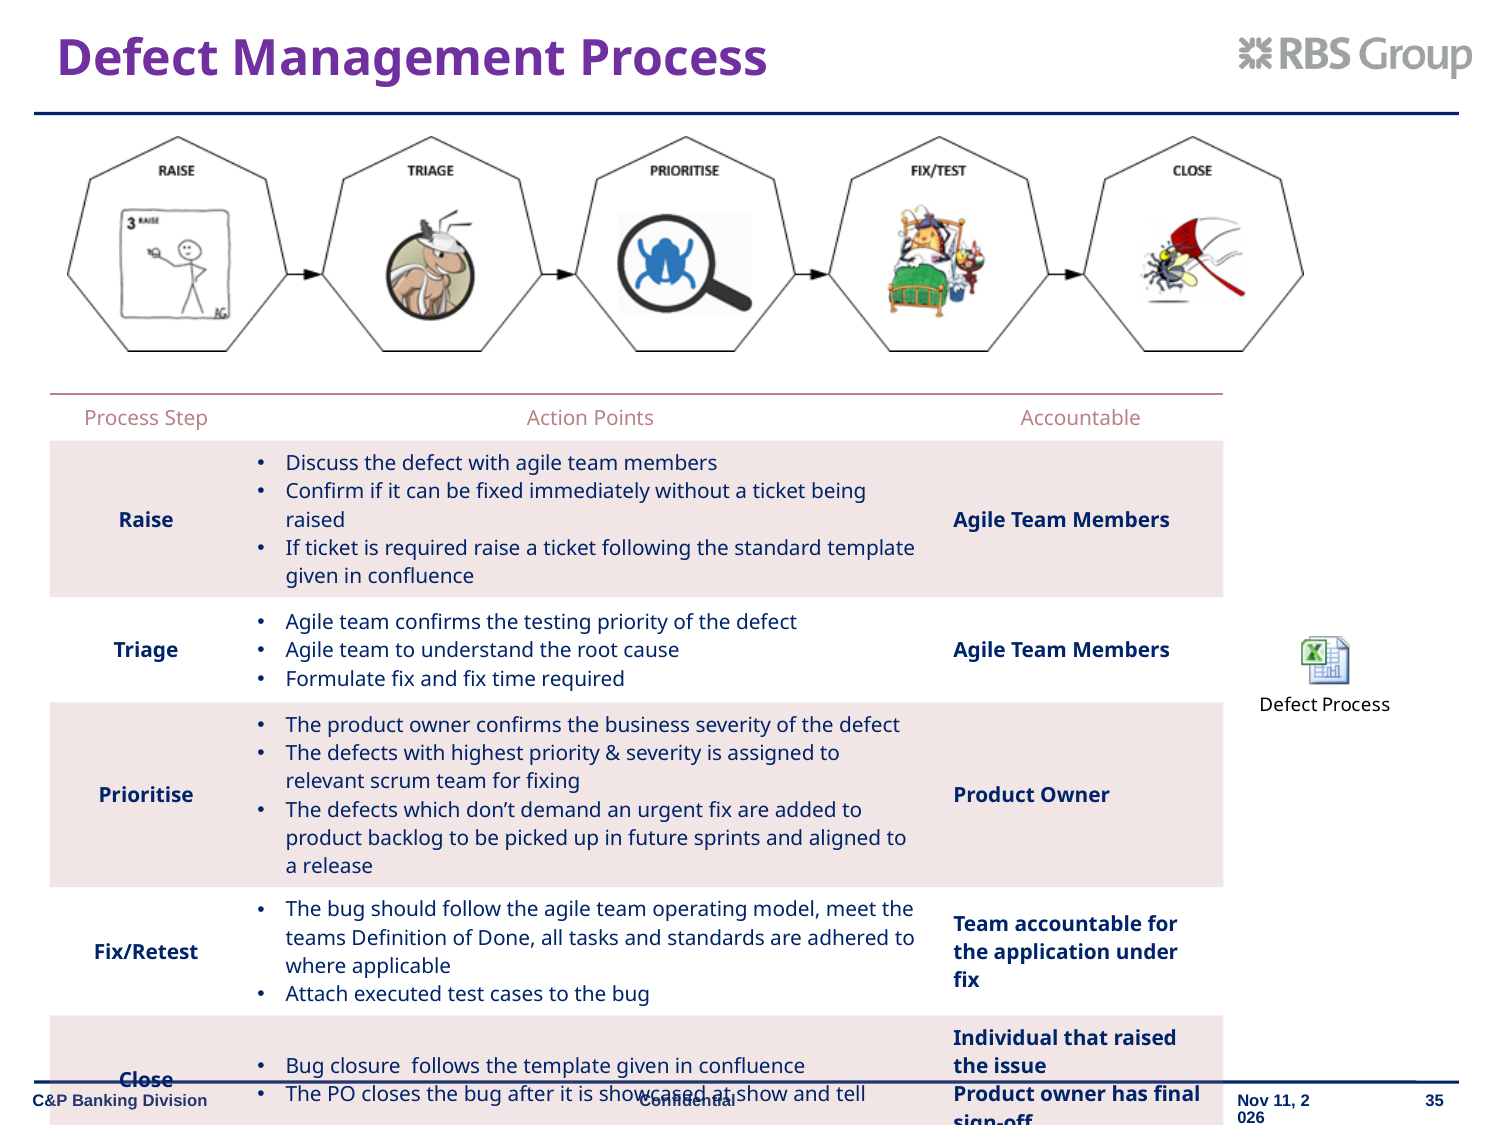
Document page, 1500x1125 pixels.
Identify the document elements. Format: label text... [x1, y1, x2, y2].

table_header Process Step [50, 395, 242, 441]
picture [1239, 37, 1472, 79]
table_cell Raise [50, 441, 242, 597]
table_cell Agile Team Members [938, 441, 1223, 597]
table_cell The bug should follow the agile team operating model, meet the teams Definition of Done, all tasks and standards are adhered to where applicable Attach executed test cases to the bug [242, 887, 938, 1015]
table_cell Individual that raised the issue Product owner has final sign-off [938, 1015, 1223, 1125]
table_cell Agile team confirms the testing priority of the defect Agile team to understand the root cause Formulate fix and fix time required [242, 597, 938, 702]
table_cell Agile Team Members [938, 597, 1223, 702]
table_cell Bug closure follows the template given in confluence The PO closes the bug after it is showcased at show and tell [242, 1015, 938, 1125]
slide_number 35 [1350, 1082, 1459, 1117]
table_cell Team accountable for the application under fix [938, 887, 1223, 1015]
table_cell Prioritise [50, 702, 242, 887]
table_cell Product Owner [938, 702, 1223, 887]
table_cell Discuss the defect with agile team members Confirm if it can be fixed immediately without a ticket being raised If ticket is required raise a ticket following the standard template given in confluence [242, 441, 938, 597]
table_cell Close [50, 1015, 242, 1125]
picture [66, 135, 1304, 352]
table_header Action Points [242, 395, 938, 441]
title Defect Management Process [41, 21, 1164, 91]
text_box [1249, 635, 1401, 763]
table_cell The product owner confirms the business severity of the defect The defects with highest priority & severity is assigned to relevant scrum team for fixing The defects which don’t demand an urgent fix are added to product backlog to be picked up in future sprints and aligned to a release [242, 702, 938, 887]
table_cell Triage [50, 597, 242, 702]
table_cell Fix/Retest [50, 887, 242, 1015]
slide_number 19-Aug-19 [1223, 1082, 1335, 1117]
table_header Accountable [938, 395, 1223, 441]
